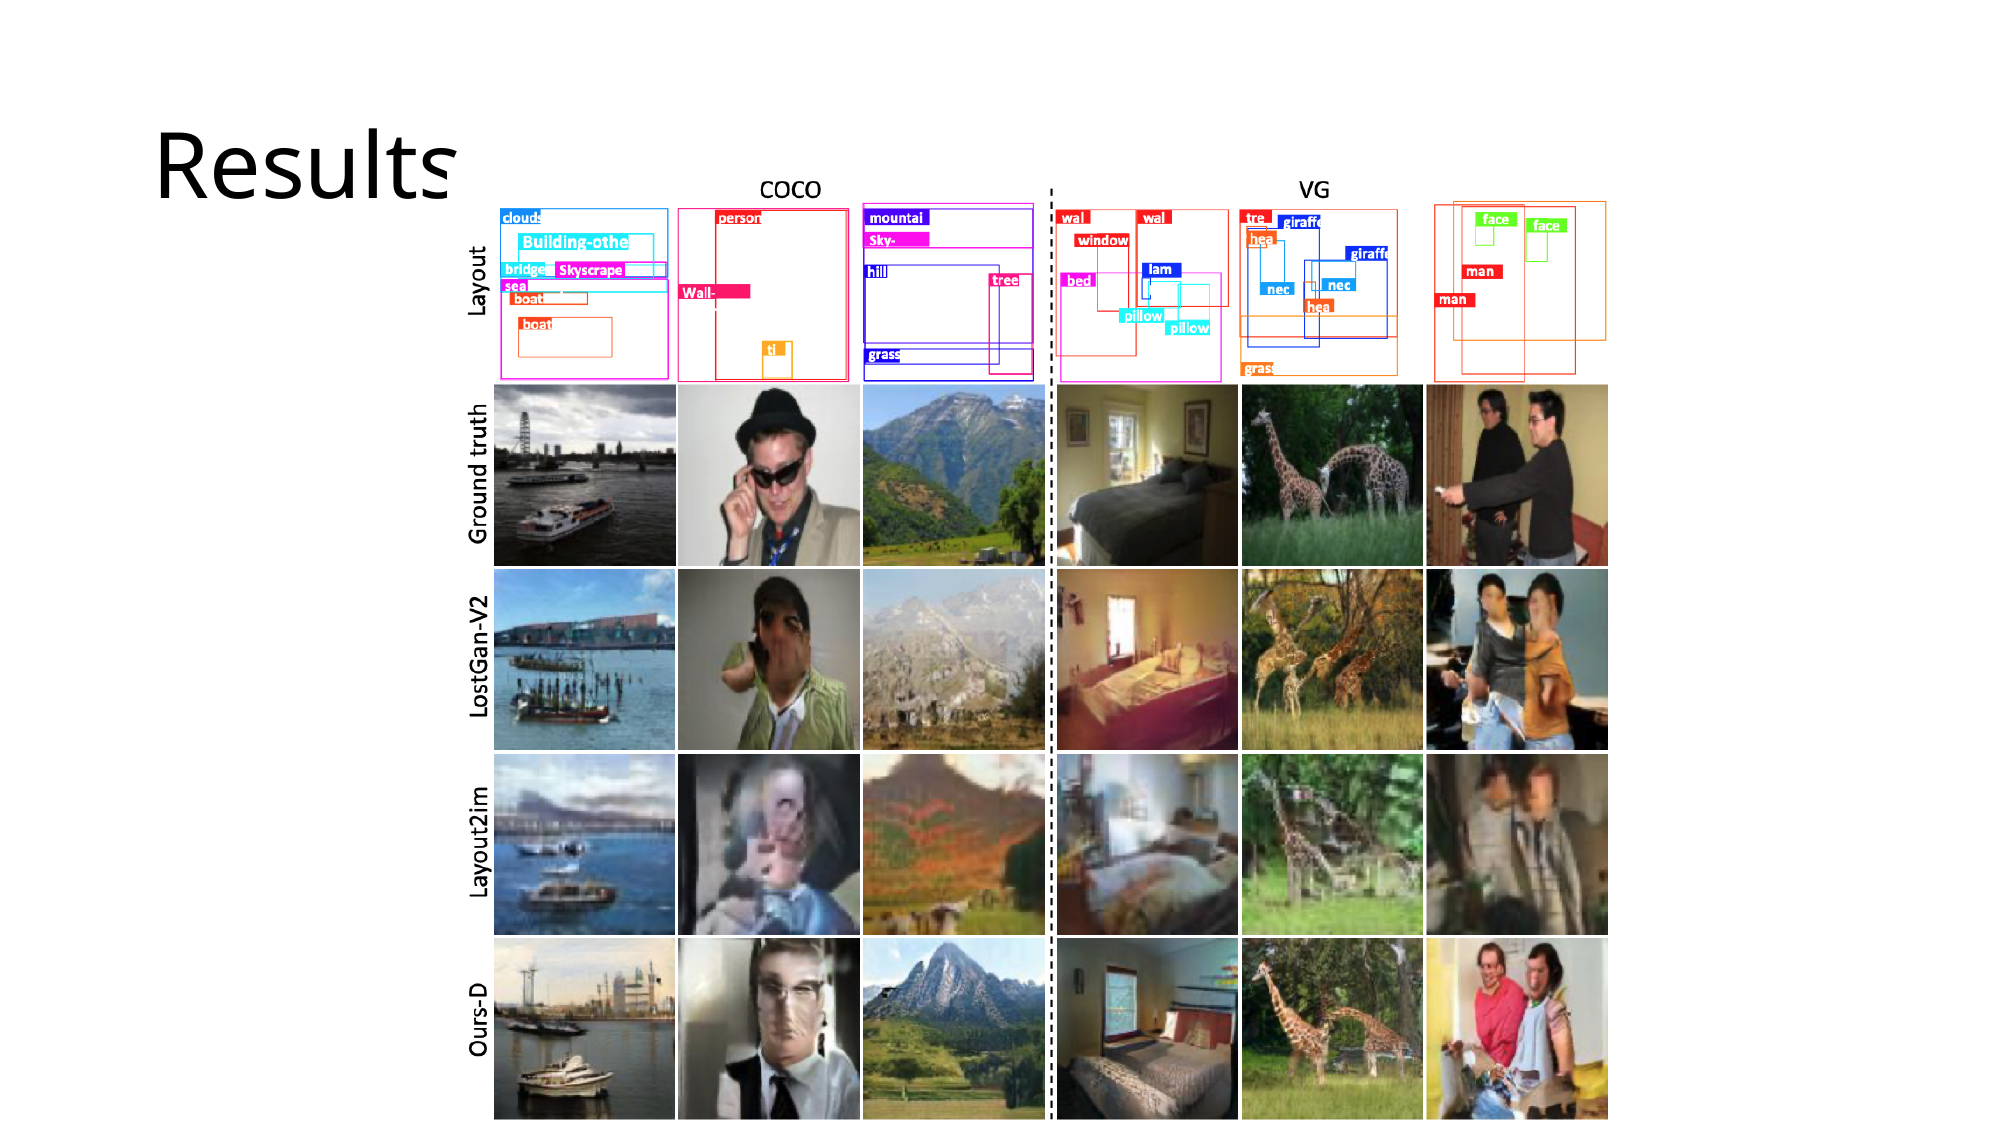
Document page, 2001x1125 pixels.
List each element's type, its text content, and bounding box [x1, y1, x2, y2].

title Results [137, 59, 1863, 278]
picture [447, 168, 1630, 1125]
